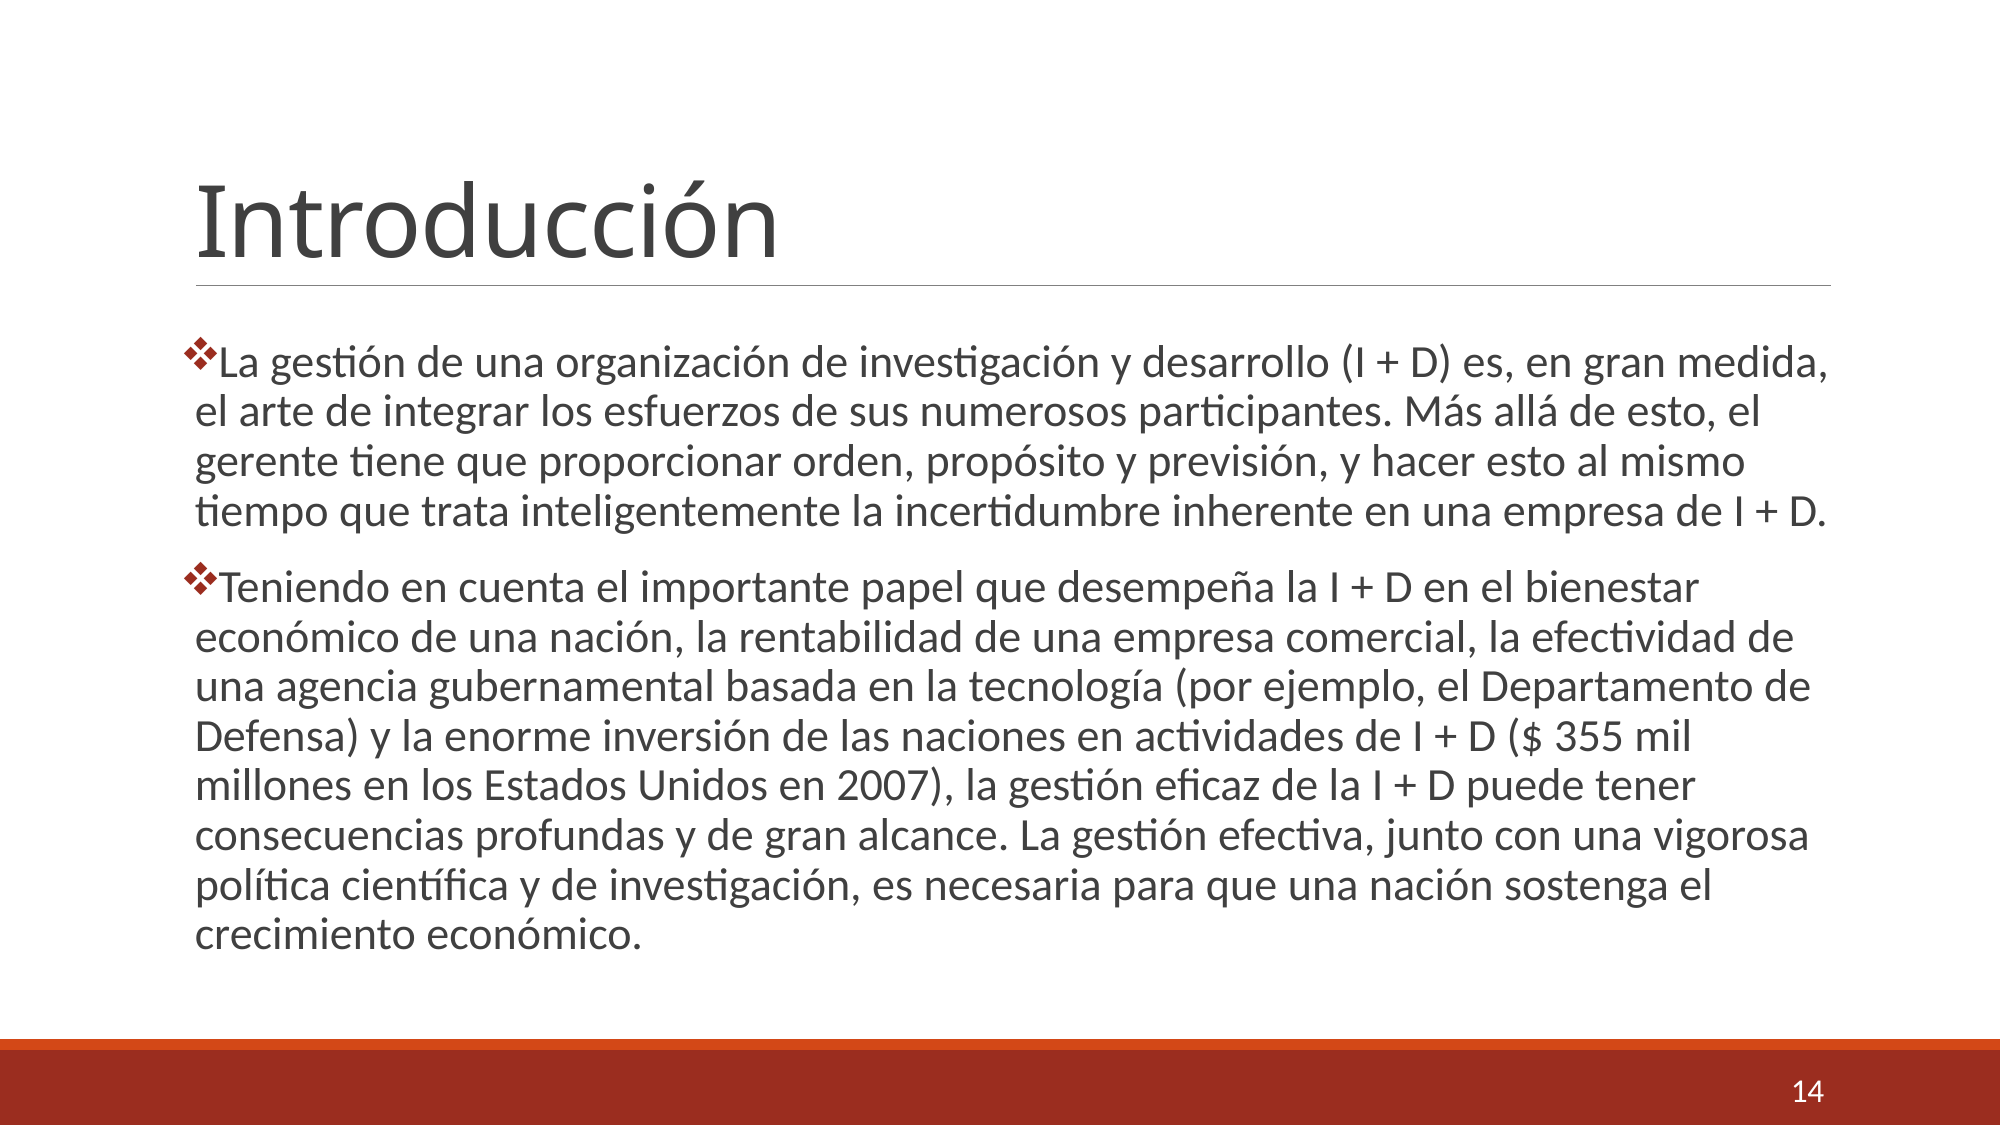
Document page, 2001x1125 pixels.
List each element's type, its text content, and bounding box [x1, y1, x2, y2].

slide_number 14 [1624, 1059, 1840, 1120]
title Introducción [180, 47, 1830, 285]
list La gestión de una organización de investigación y desarrollo (I + D) es, en gran medida, el arte de integrar los esfuerzos de sus numerosos participantes. Más allá de esto, el gerente tiene que proporcionar orden, propósito y previsión, y hacer esto al mismo tiempo que trata inteligentemente la incertidumbre inherente en una empresa de I + D. Teniendo en cuenta el importante papel que desempeña la I + D en el bienestar económico de una nación, la rentabilidad de una empresa comercial, la efectividad de una agencia gubernamental basada en la tecnología (por ejemplo, el Departamento de Defensa) y la enorme inversión de las naciones en actividades de I + D ($ 355 mil millones en los Estados Unidos en 2007), la gestión eficaz de la I + D puede tener consecuencias profundas y de gran alcance. La gestión efectiva, junto con una vigorosa política científica y de investigación, es necesaria para que una nación sostenga el crecimiento económico. [180, 329, 1830, 1018]
